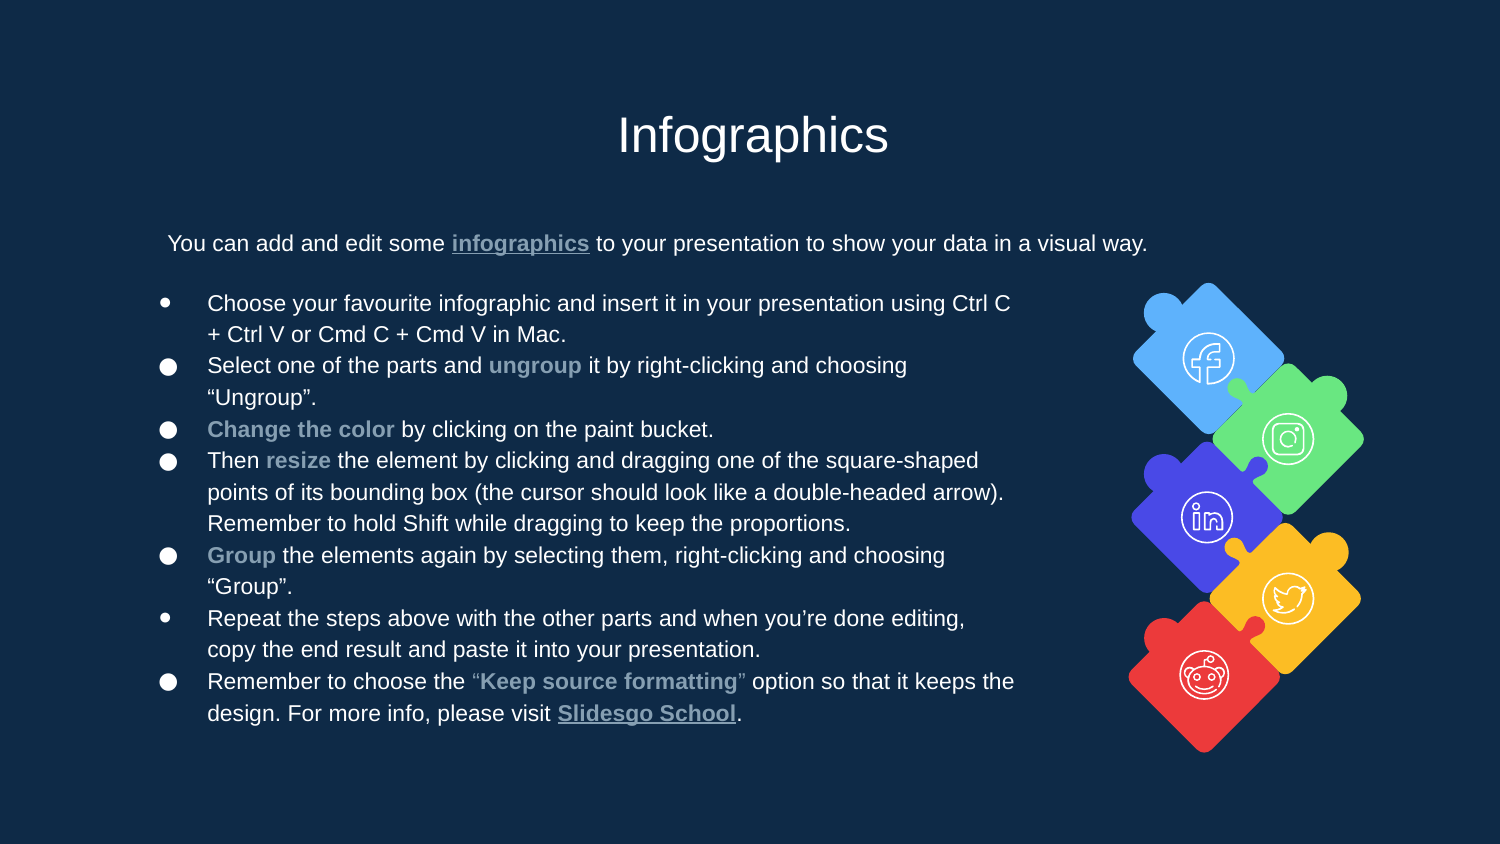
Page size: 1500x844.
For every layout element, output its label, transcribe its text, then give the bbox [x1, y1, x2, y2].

title Infographics [175, 87, 1332, 167]
text_box Choose your favourite infographic and insert it in your presentation using Ctrl C + Ctrl V or Cmd C + Cmd V in Mac. Select one of the parts and ungroup it by right-clicking and choosing “Ungroup”. Change the color by clicking on the paint bucket. Then resize the element by clicking and dragging one of the square-shaped points of its bounding box (the cursor should look like a double-headed arrow). Remember to hold Shift while dragging to keep the proportions. Group the elements again by selecting them, right-clicking and choosing “Group”. Repeat the steps above with the other parts and when you’re done editing, copy the end result and paste it into your presentation. Remember to choose the “Keep source formatting” option so that it keeps the design. For more info, please visit Slidesgo School. [117, 268, 1032, 750]
list You can add and edit some infographics to your presentation to show your data in a visual way. [133, 209, 1279, 262]
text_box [1127, 282, 1366, 753]
